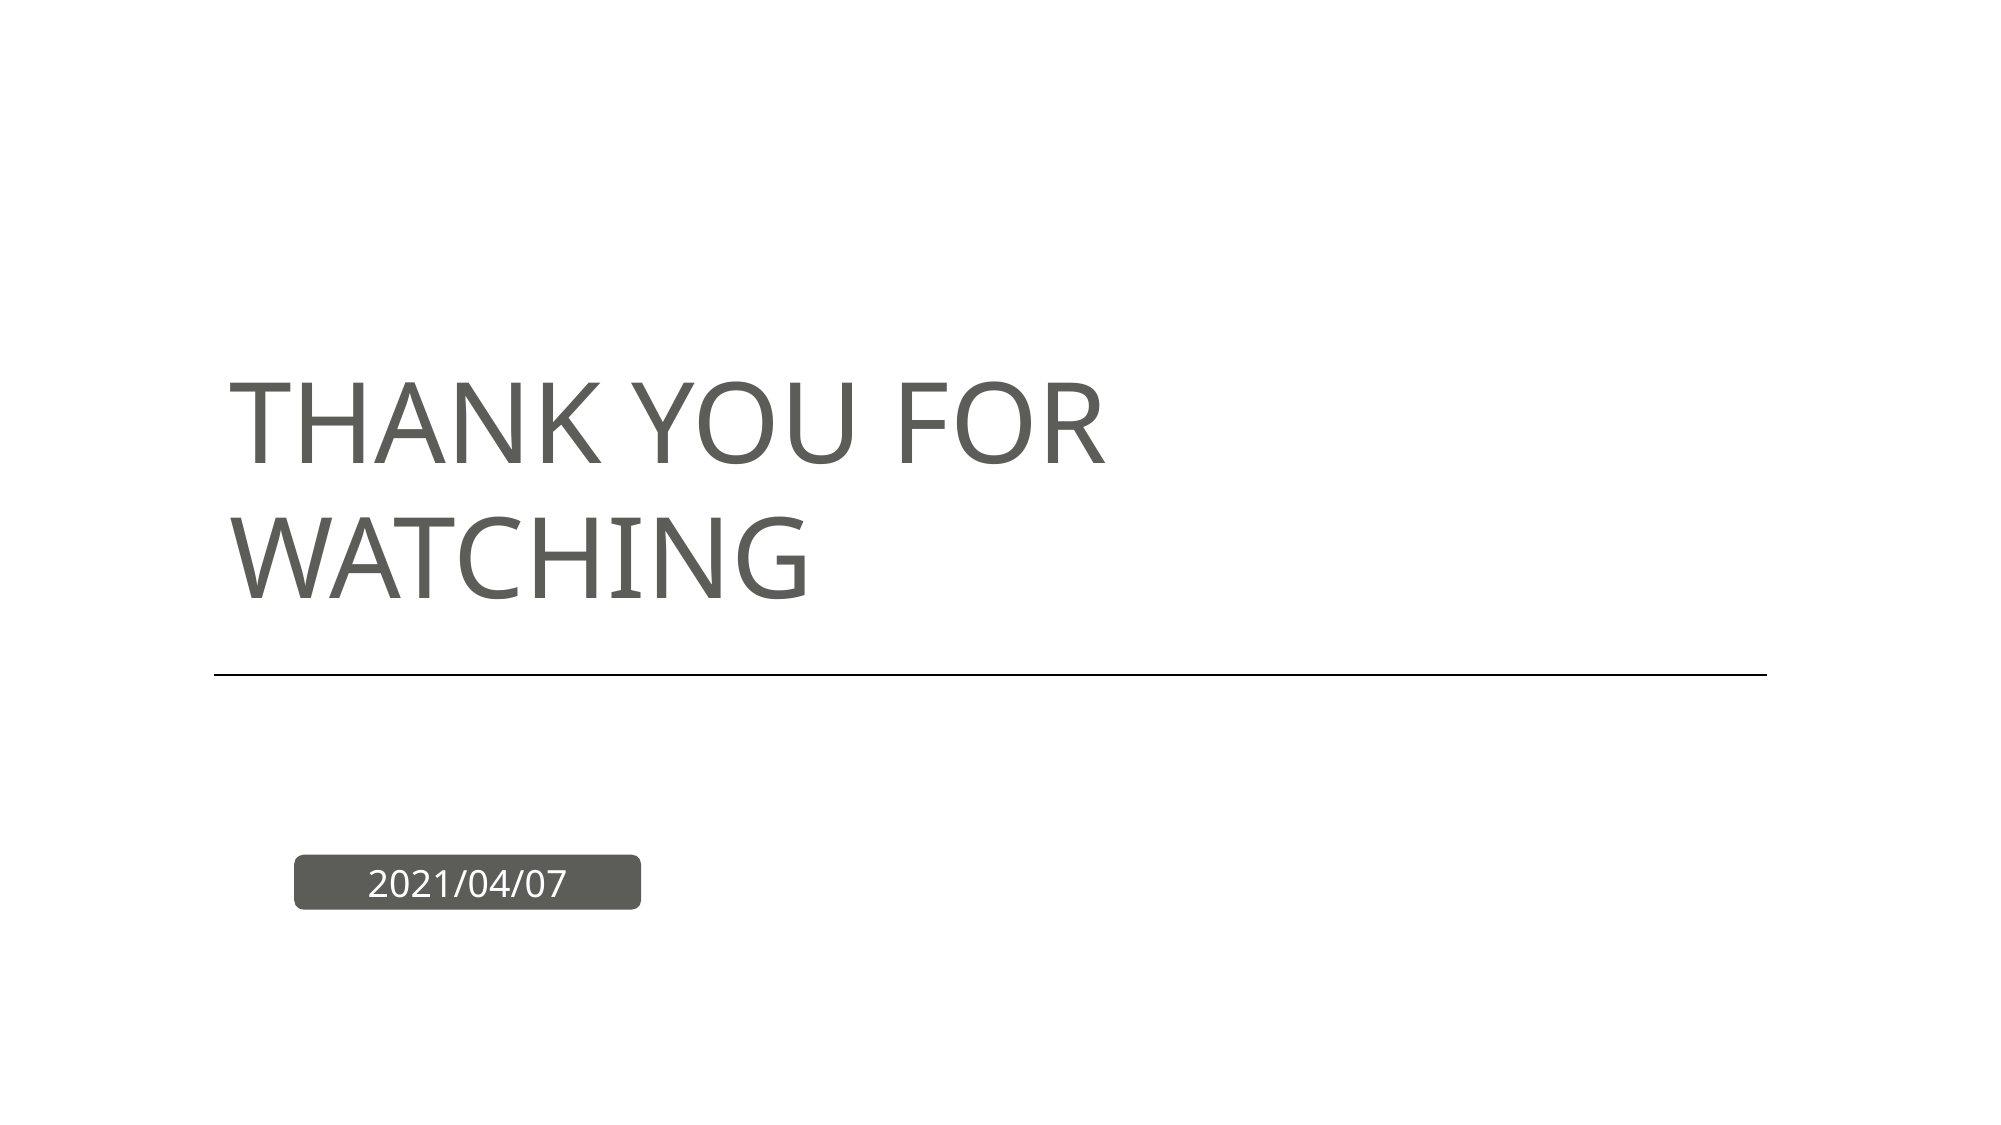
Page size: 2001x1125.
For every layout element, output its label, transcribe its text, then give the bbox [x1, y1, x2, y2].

text_box THANK YOU FOR WATCHING [214, 343, 1692, 629]
text_box 2021/04/07 [293, 853, 643, 911]
